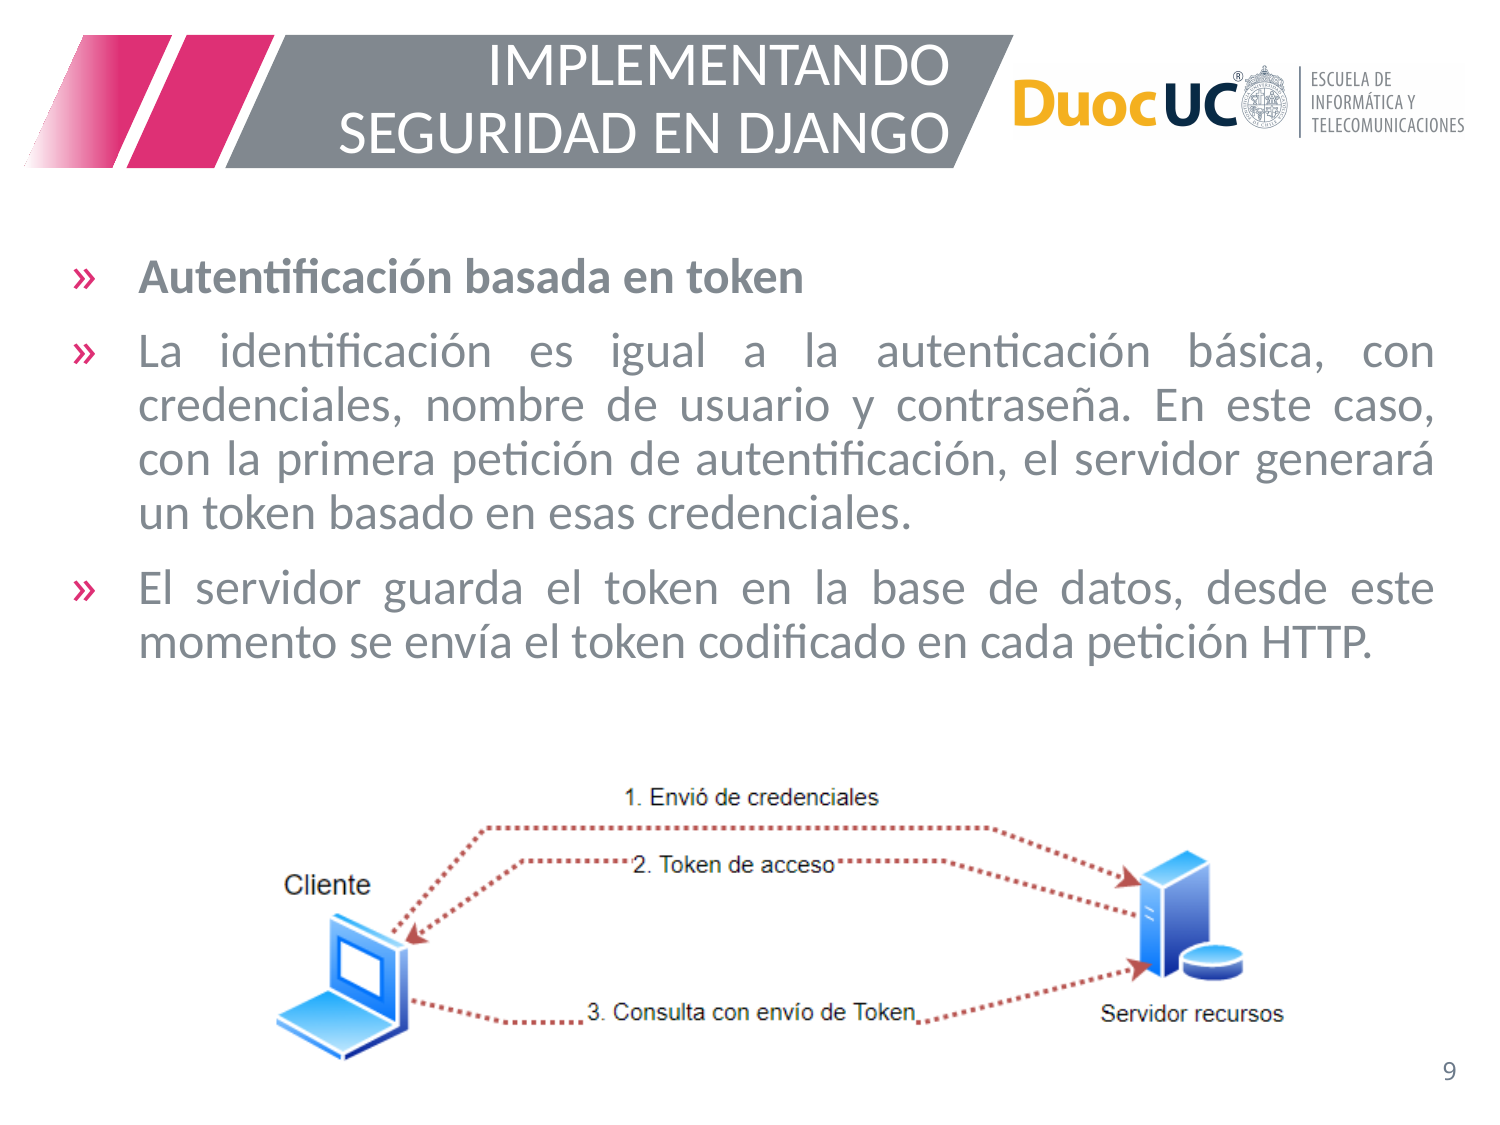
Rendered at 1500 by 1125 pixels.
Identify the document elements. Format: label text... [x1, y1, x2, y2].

picture [233, 782, 1323, 1080]
picture [1013, 63, 1465, 140]
list Autentificación basada en token La identificación es igual a la autenticación básica, con credenciales, nombre de usuario y contraseña. En este caso, con la primera petición de autentificación, el servidor generará un token basado en esas credenciales. El servidor guarda el token en la base de datos, desde este momento se envía el token codificado en cada petición HTTP. [48, 199, 1452, 1043]
title IMPLEMENTANDO SEGURIDAD EN DJANGO [263, 32, 967, 166]
